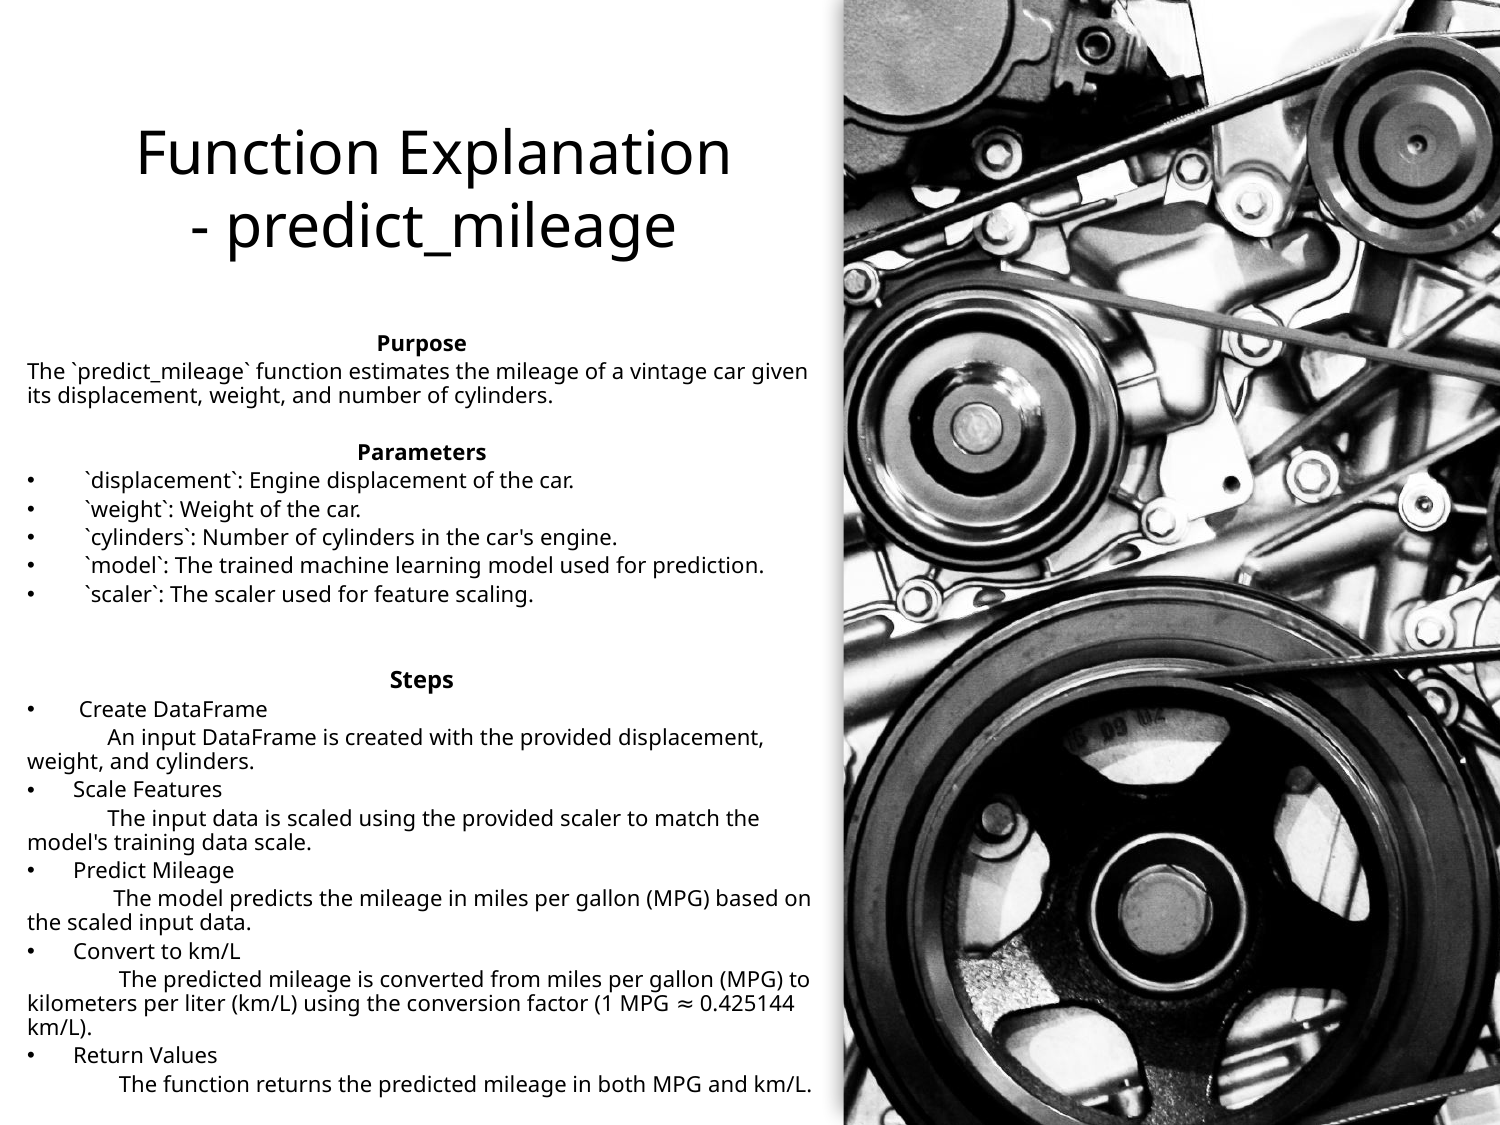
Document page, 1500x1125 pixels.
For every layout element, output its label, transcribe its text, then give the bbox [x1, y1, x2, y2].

list Purpose The `predict_mileage` function estimates the mileage of a vintage car given its displacement, weight, and number of cylinders. Parameters `displacement`: Engine displacement of the car. `weight`: Weight of the car. `cylinders`: Number of cylinders in the car's engine. `model`: The trained machine learning model used for prediction. `scaler`: The scaler used for feature scaling. Steps Create DataFrame An input DataFrame is created with the provided displacement, weight, and cylinders. Scale Features The input data is scaled using the provided scaler to match the model's training data scale. Predict Mileage The model predicts the mileage in miles per gallon (MPG) based on the scaled input data. Convert to km/L The predicted mileage is converted from miles per gallon (MPG) to kilometers per liter (km/L) using the conversion factor (1 MPG ≈ 0.425144 km/L). Return Values The function returns the predicted mileage in both MPG and km/L. [11, 281, 832, 1117]
picture [843, 0, 1500, 1125]
title Function Explanation - predict_mileage [117, 70, 750, 281]
text_box [0, 0, 837, 1125]
